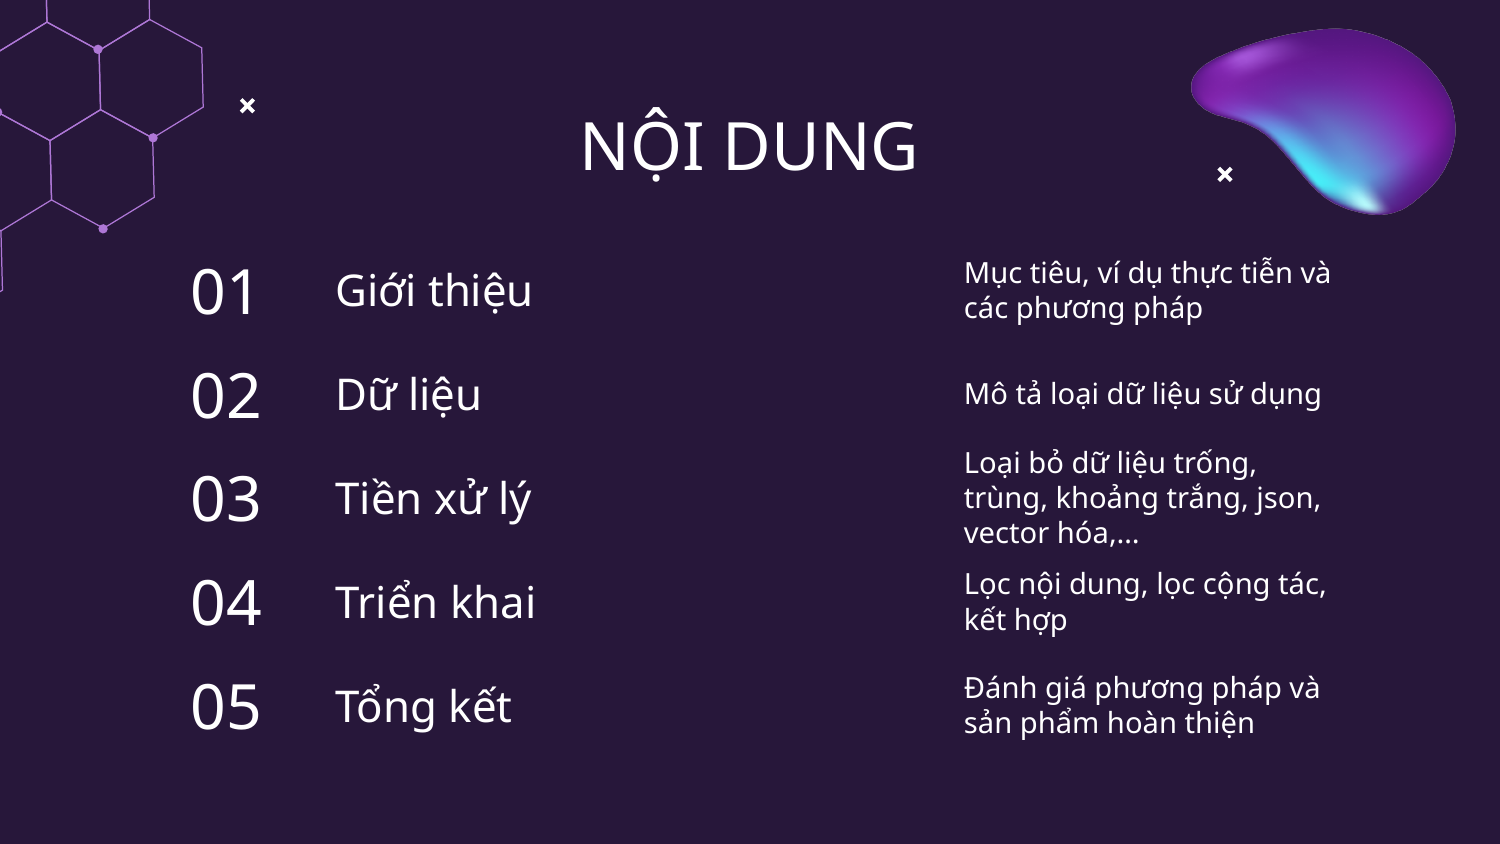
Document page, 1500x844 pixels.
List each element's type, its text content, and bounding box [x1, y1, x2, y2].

subtitle Mục tiêu, ví dụ thực tiễn và các phương pháp [948, 249, 1354, 329]
title 01 [146, 249, 307, 329]
subtitle Tiền xử lý [320, 457, 935, 537]
title 02 [146, 353, 307, 433]
subtitle Triển khai [320, 561, 935, 641]
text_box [240, 99, 254, 113]
subtitle Tổng kết [320, 664, 935, 745]
subtitle Đánh giá phương pháp và sản phẩm hoàn thiện [948, 664, 1354, 745]
title 03 [146, 457, 307, 537]
picture [1166, 0, 1486, 243]
title 05 [146, 664, 307, 745]
subtitle Giới thiệu [320, 249, 935, 329]
subtitle Mô tả loại dữ liệu sử dụng [948, 353, 1354, 433]
subtitle Lọc nội dung, lọc cộng tác, kết hợp [948, 561, 1354, 641]
subtitle Loại bỏ dữ liệu trống, trùng, khoảng trắng, json, vector hóa,… [948, 457, 1354, 537]
title 04 [146, 561, 307, 641]
title NỘI DUNG [118, 88, 1185, 183]
subtitle Dữ liệu [320, 353, 935, 433]
